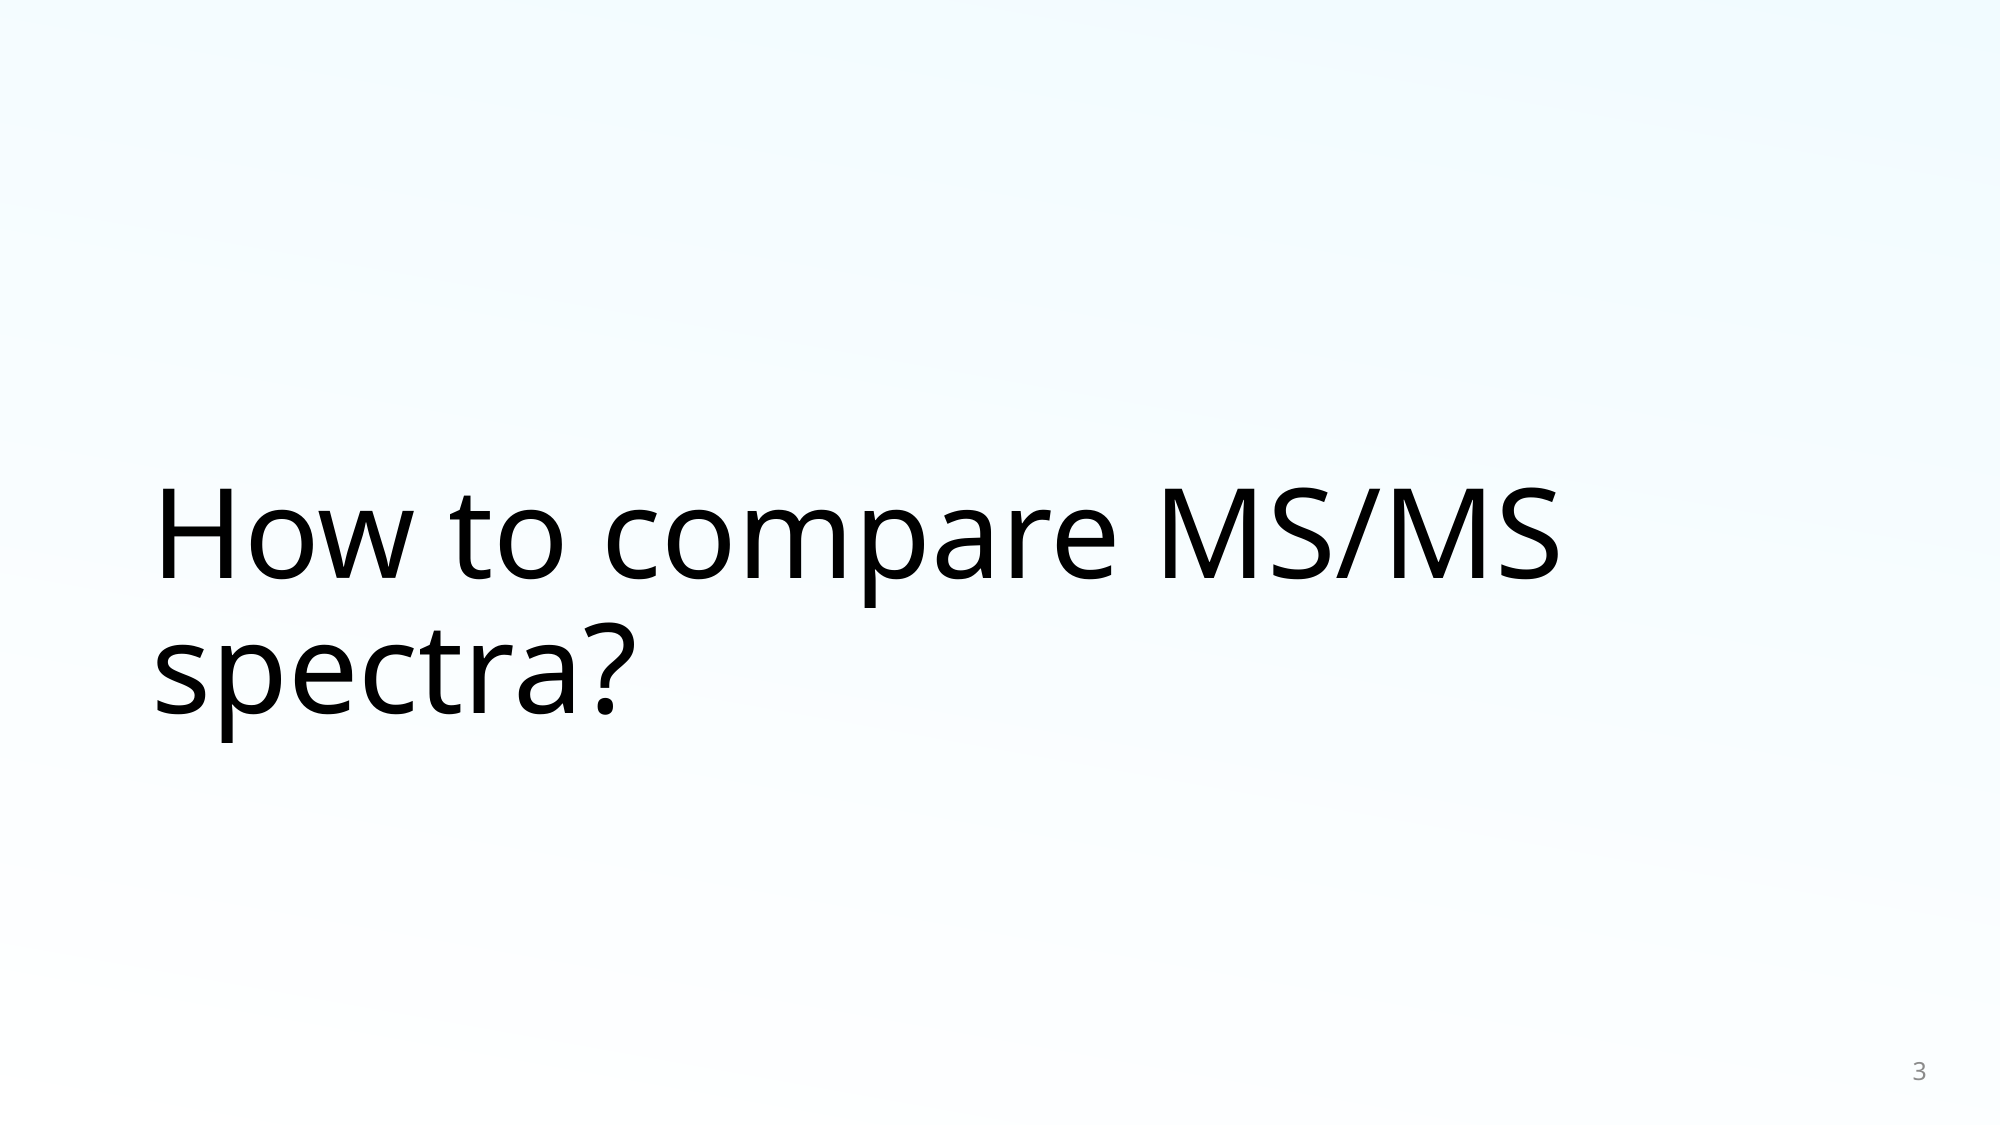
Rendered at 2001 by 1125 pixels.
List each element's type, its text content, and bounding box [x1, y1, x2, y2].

title How to compare MS/MS spectra? [136, 280, 1862, 749]
slide_number 3 [1866, 1042, 1942, 1103]
